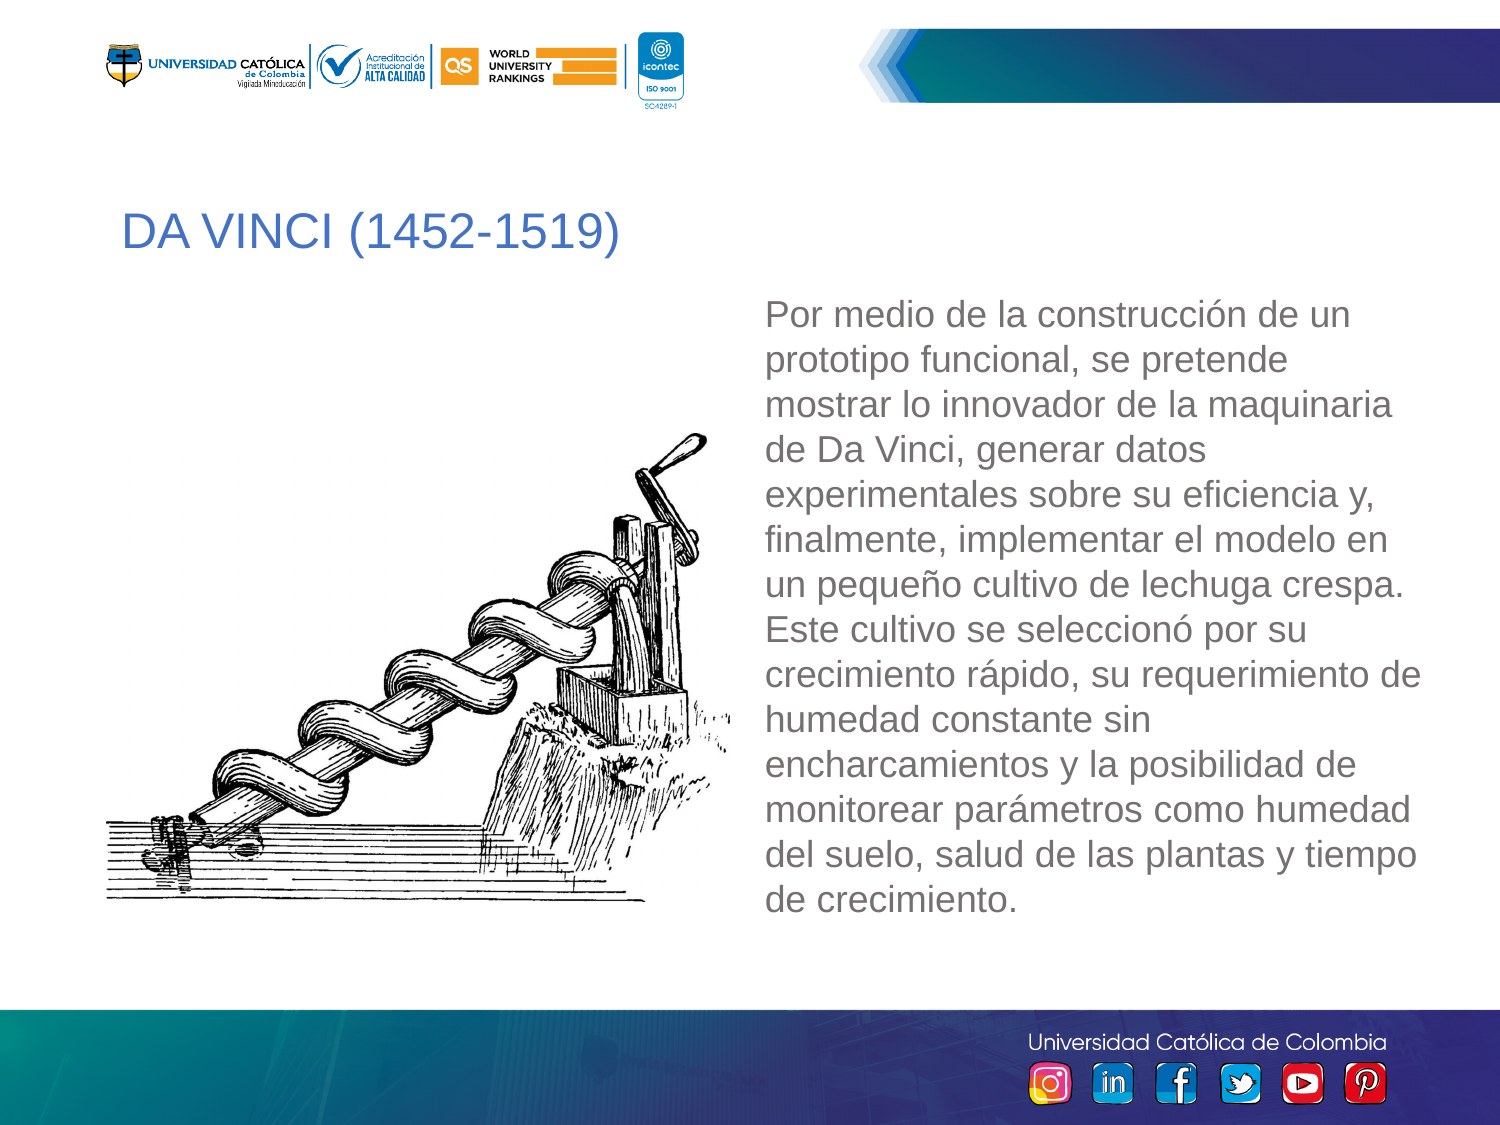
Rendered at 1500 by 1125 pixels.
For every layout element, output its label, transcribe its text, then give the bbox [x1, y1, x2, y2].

text_box DA VINCI (1452-1519) [106, 191, 796, 267]
text_box Por medio de la construcción de un prototipo funcional, se pretende mostrar lo innovador de la maquinaria de Da Vinci, generar datos experimentales sobre su eficiencia y, finalmente, implementar el modelo en un pequeño cultivo de lechuga crespa. Este cultivo se seleccionó por su crecimiento rápido, su requerimiento de humedad constante sin encharcamientos y la posibilidad de monitorear parámetros como humedad del suelo, salud de las plantas y tiempo de crecimiento. [750, 282, 1440, 927]
picture [0, 0, 1500, 1125]
